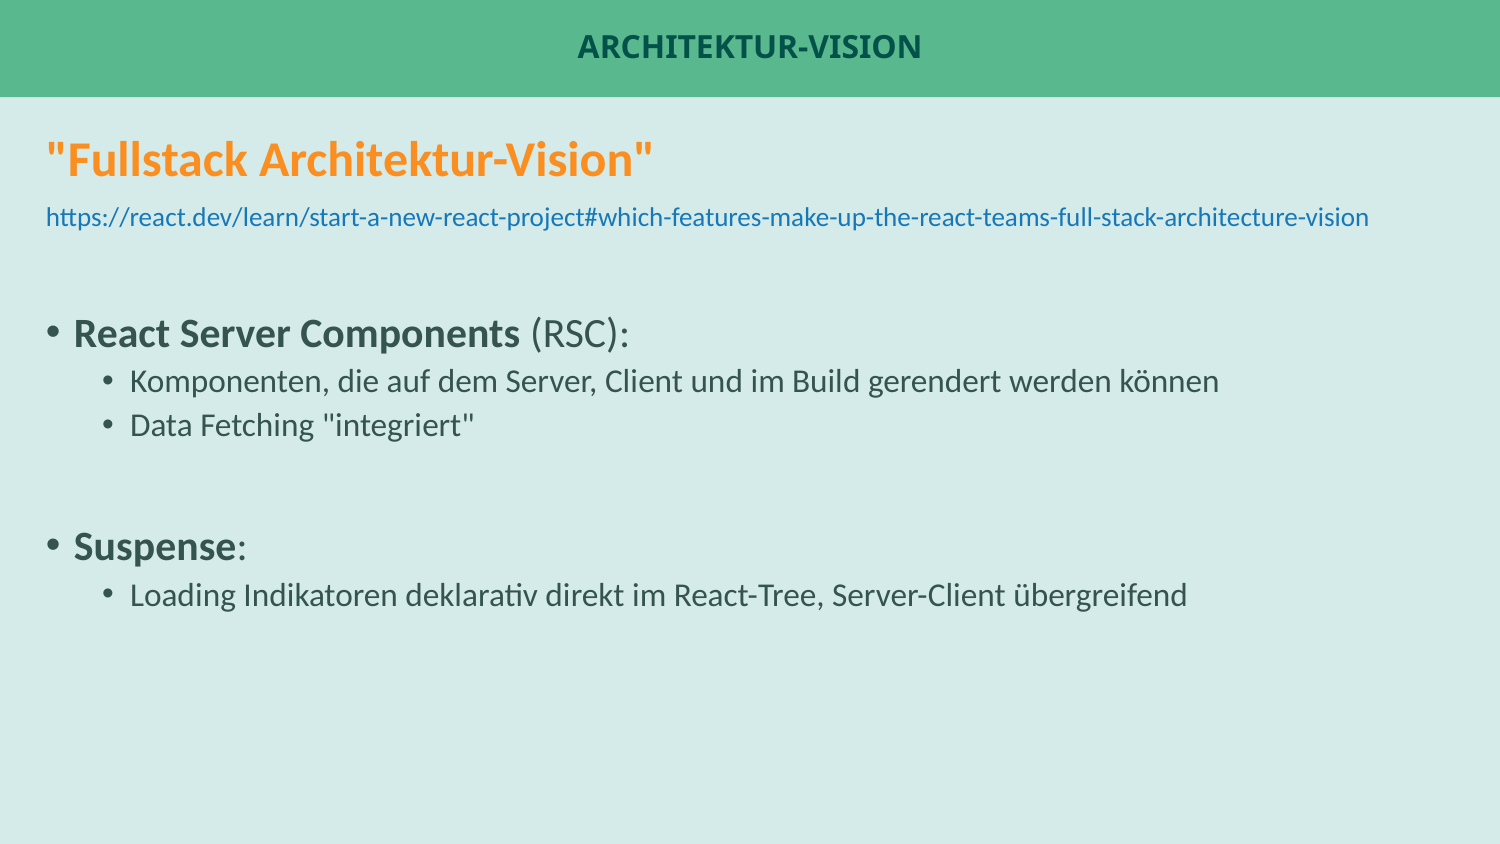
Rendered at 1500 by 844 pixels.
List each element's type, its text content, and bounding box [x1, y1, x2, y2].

title Architektur-vision [0, 0, 1500, 98]
list "Fullstack Architektur-Vision" https://react.dev/learn/start-a-new-react-project#which-features-make-up-the-react-teams-full-stack-architecture-vision React Server Components (RSC): Komponenten, die auf dem Server, Client und im Build gerendert werden können Data Fetching "integriert" Suspense: Loading Indikatoren deklarativ direkt im React-Tree, Server-Client übergreifend [30, 126, 1470, 844]
